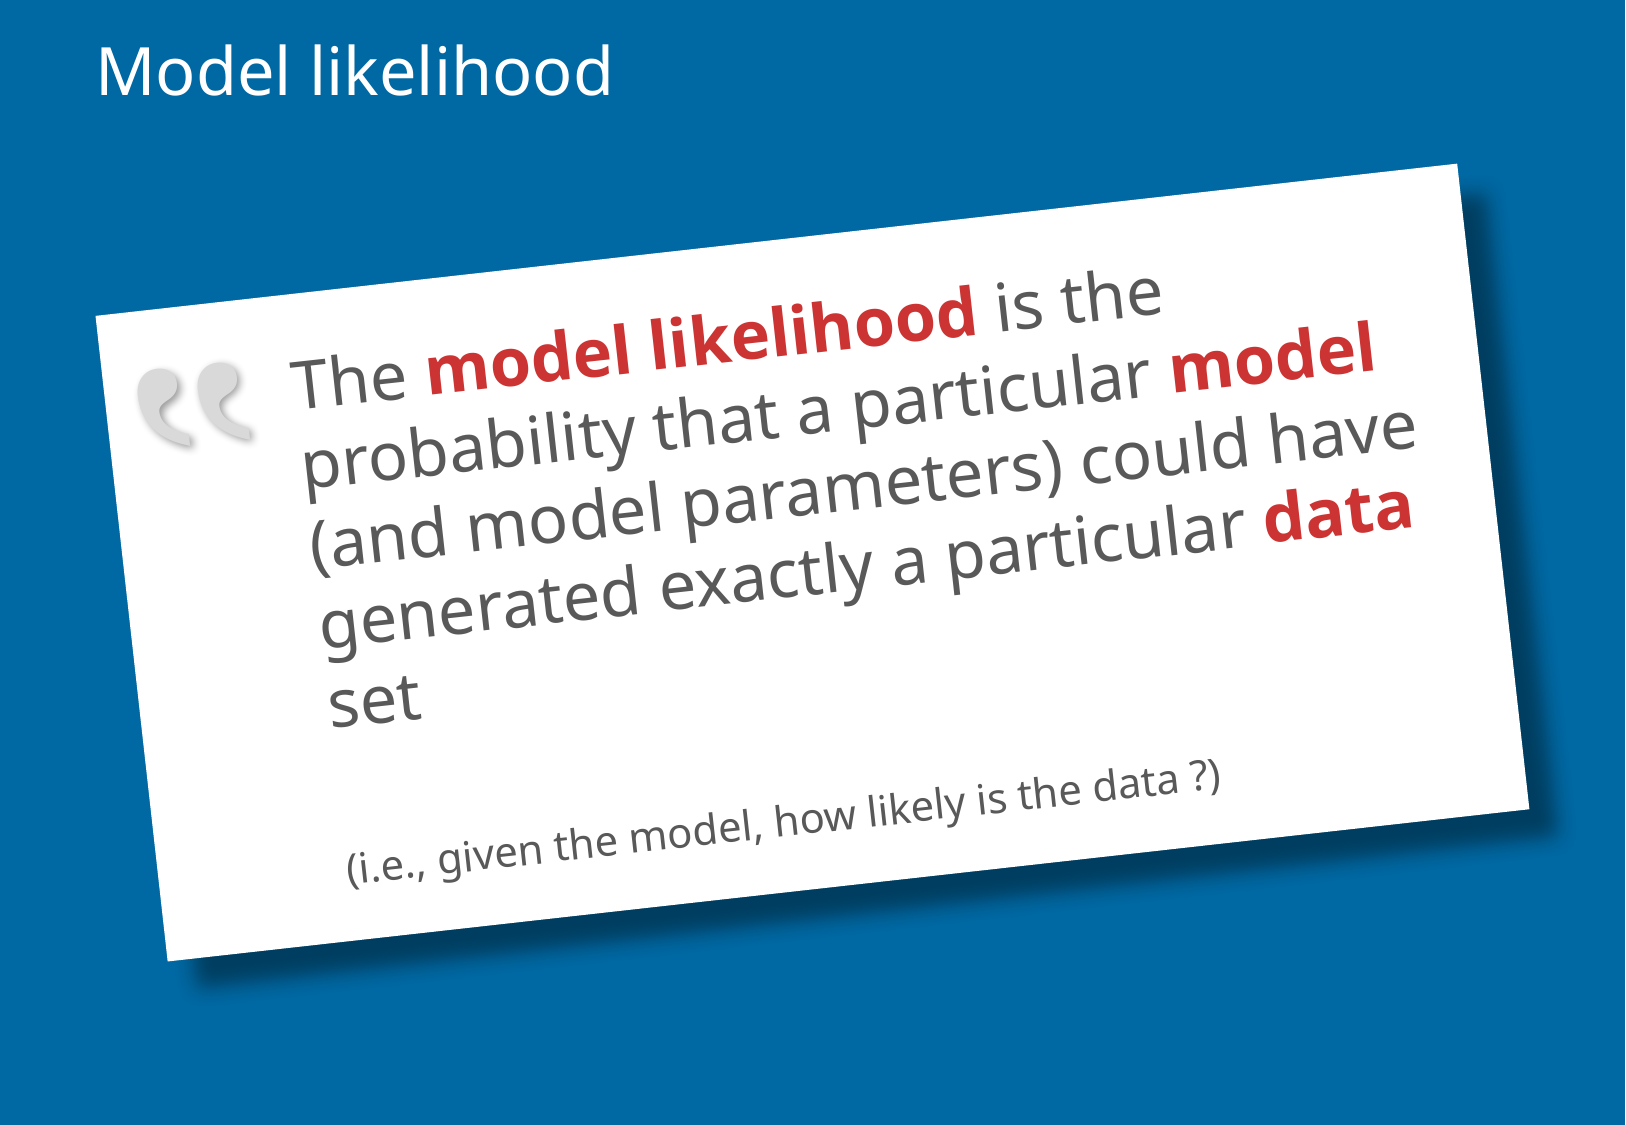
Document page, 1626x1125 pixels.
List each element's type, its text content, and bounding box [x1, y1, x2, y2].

title Model likelihood [80, 0, 1543, 138]
list The model likelihood is the probability that a particular model (and model parameters) could have generated exactly a particular data set (i.e., given the model, how likely is the data ?) [269, 184, 1505, 926]
